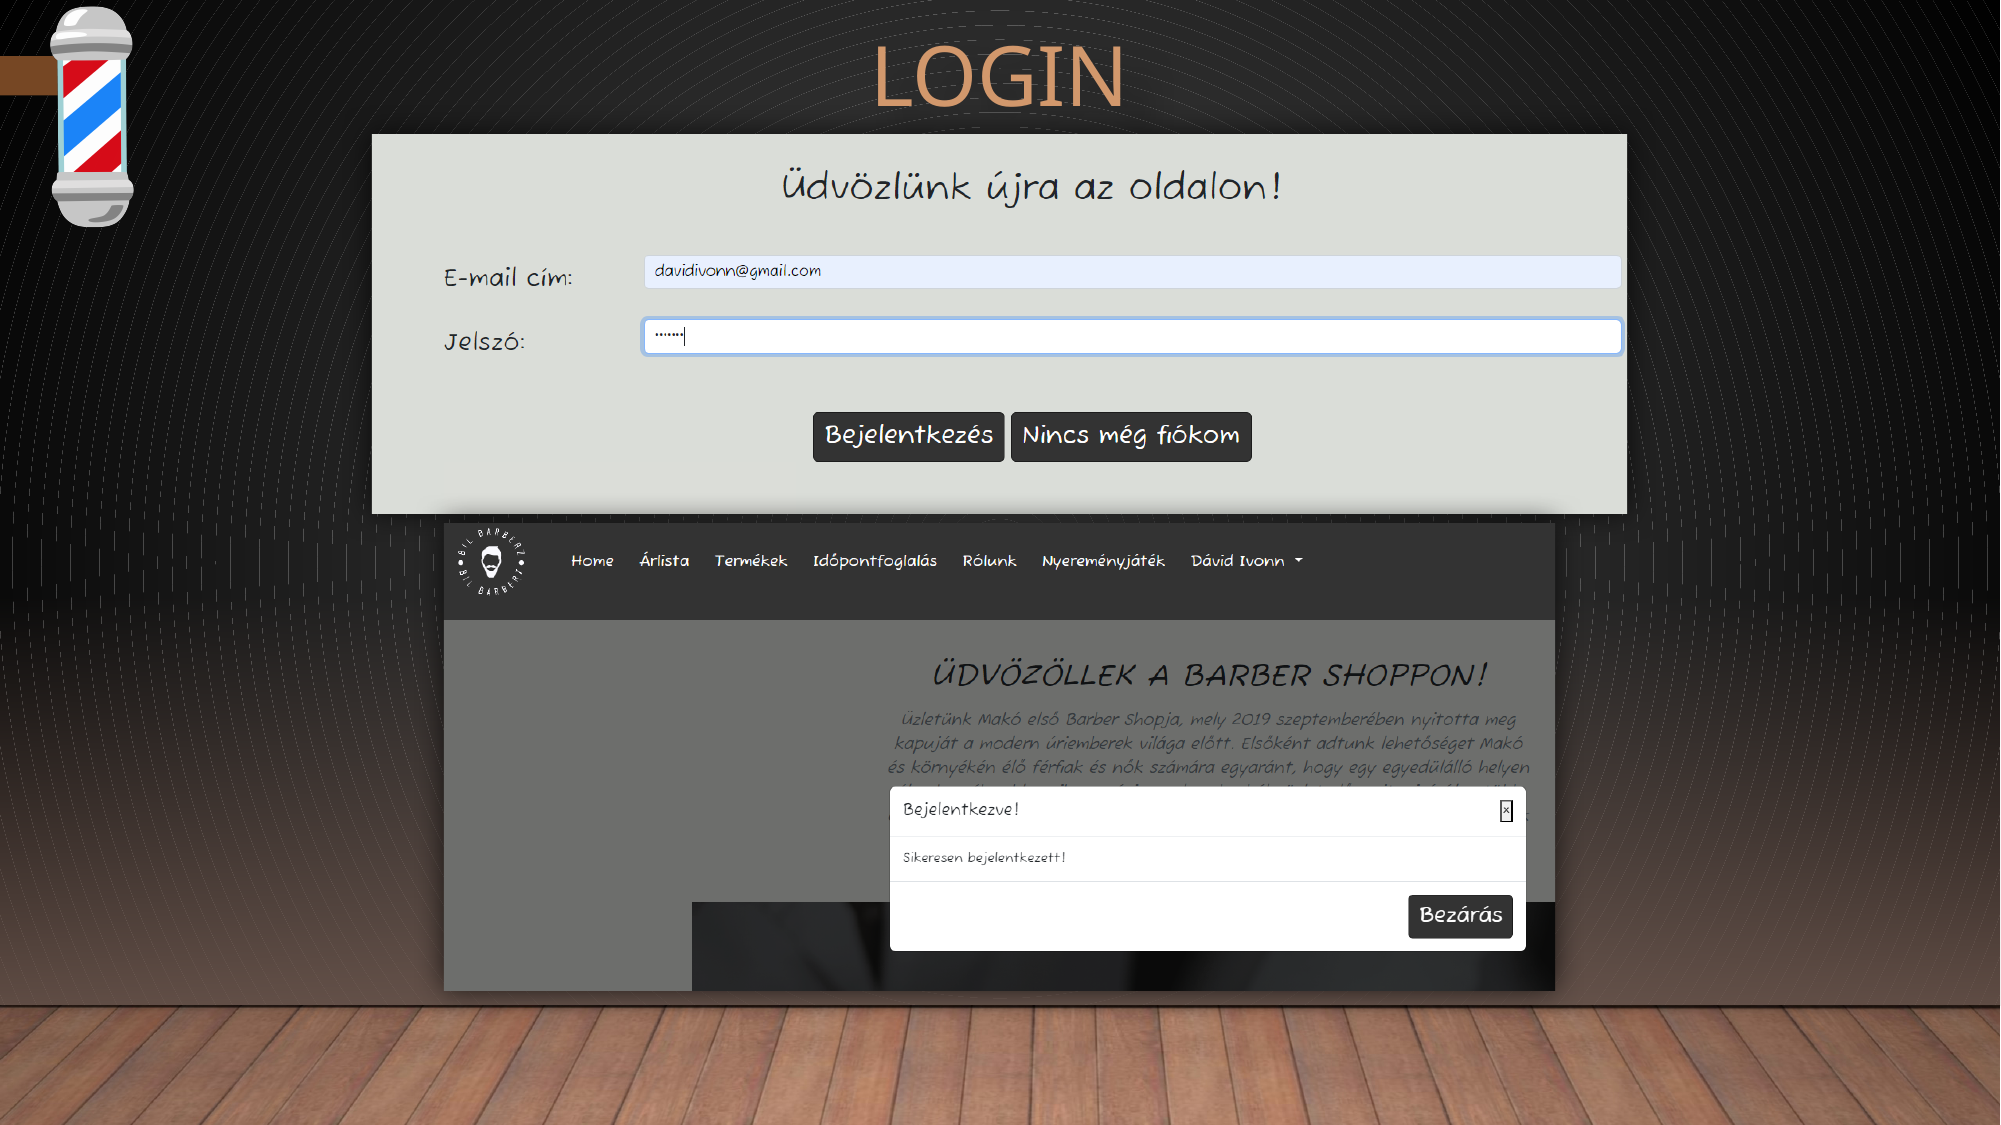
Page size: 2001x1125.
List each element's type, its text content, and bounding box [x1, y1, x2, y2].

picture [0, 1005, 2000, 1125]
picture [0, 0, 188, 234]
picture [371, 134, 1628, 514]
title Login [743, 7, 1256, 111]
picture [443, 522, 1556, 991]
